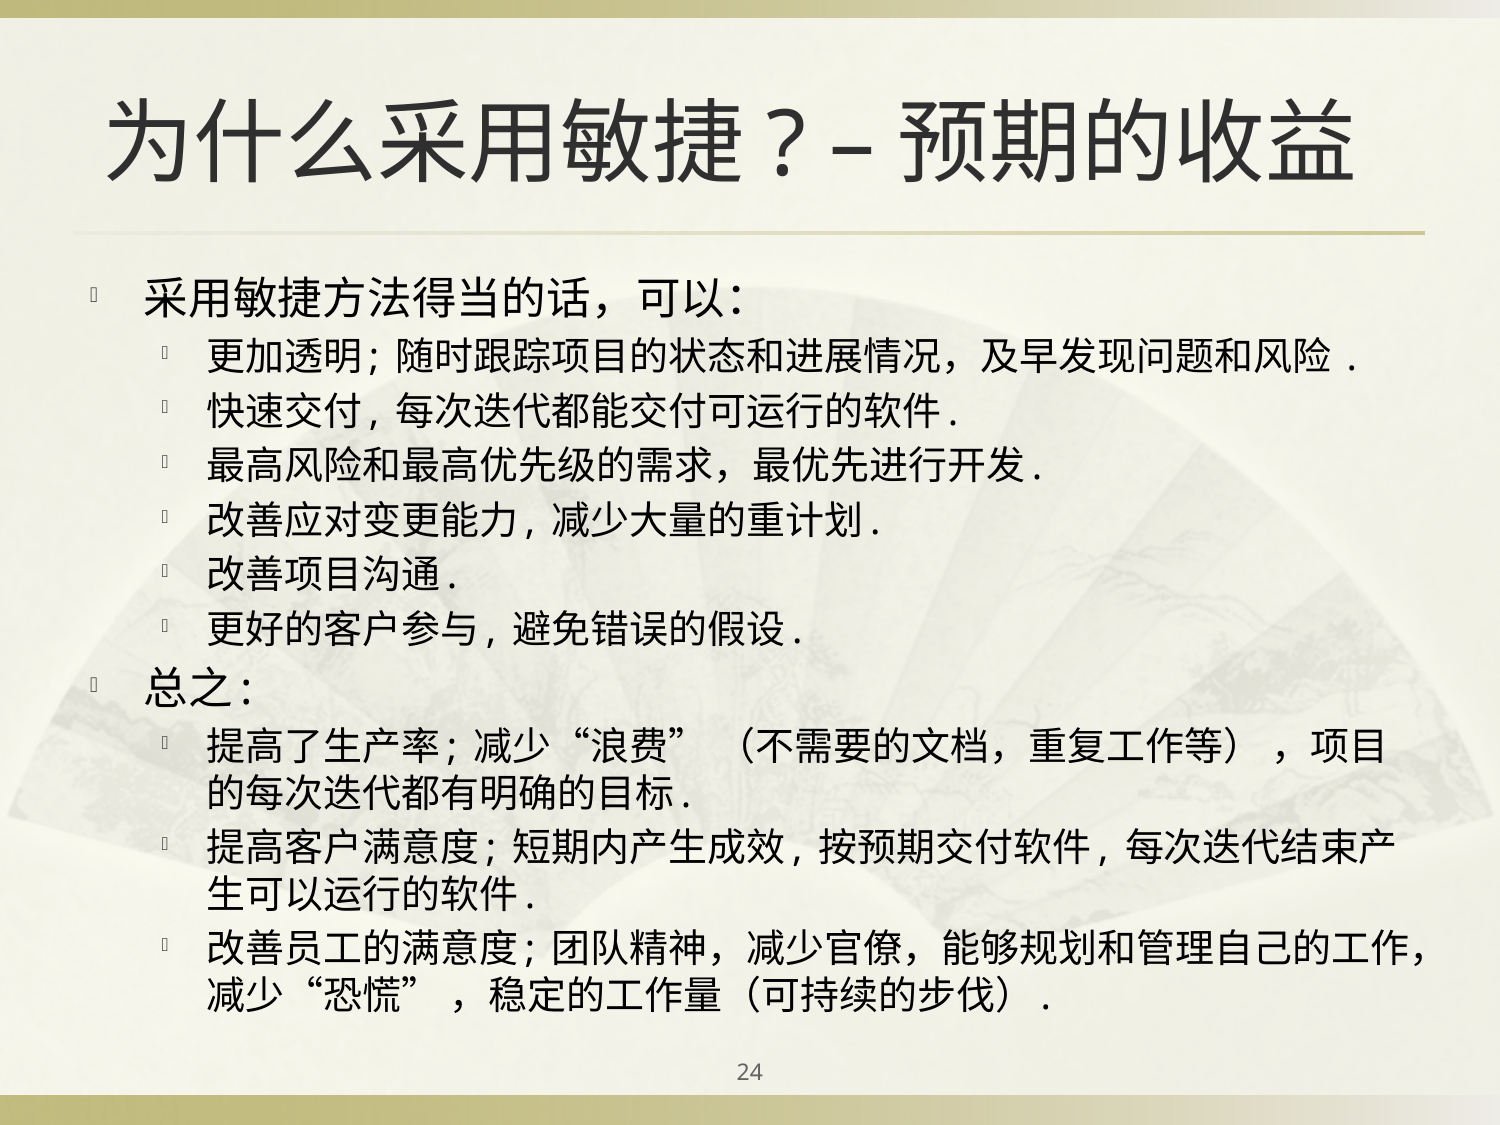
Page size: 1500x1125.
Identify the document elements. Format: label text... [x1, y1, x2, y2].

list 采用敏捷方法得当的话，可以： 更加透明; 随时跟踪项目的状态和进展情况，及早发现问题和风险 . 快速交付, 每次迭代都能交付可运行的软件. 最高风险和最高优先级的需求，最优先进行开发. 改善应对变更能力, 减少大量的重计划. 改善项目沟通. 更好的客户参与, 避免错误的假设. 总之: 提高了生产率; 减少“浪费” （不需要的文档，重复工作等） ，项目的每次迭代都有明确的目标. 提高客户满意度; 短期内产生成效, 按预期交付软件, 每次迭代结束产生可以运行的软件. 改善员工的满意度; 团队精神，减少官僚，能够规划和管理自己的工作，减少“恐慌” ，稳定的工作量（可持续的步伐）. [75, 262, 1425, 1032]
title 为什么采用敏捷? –预期的收益 [75, 45, 1425, 233]
slide_number 24 [675, 1050, 825, 1097]
